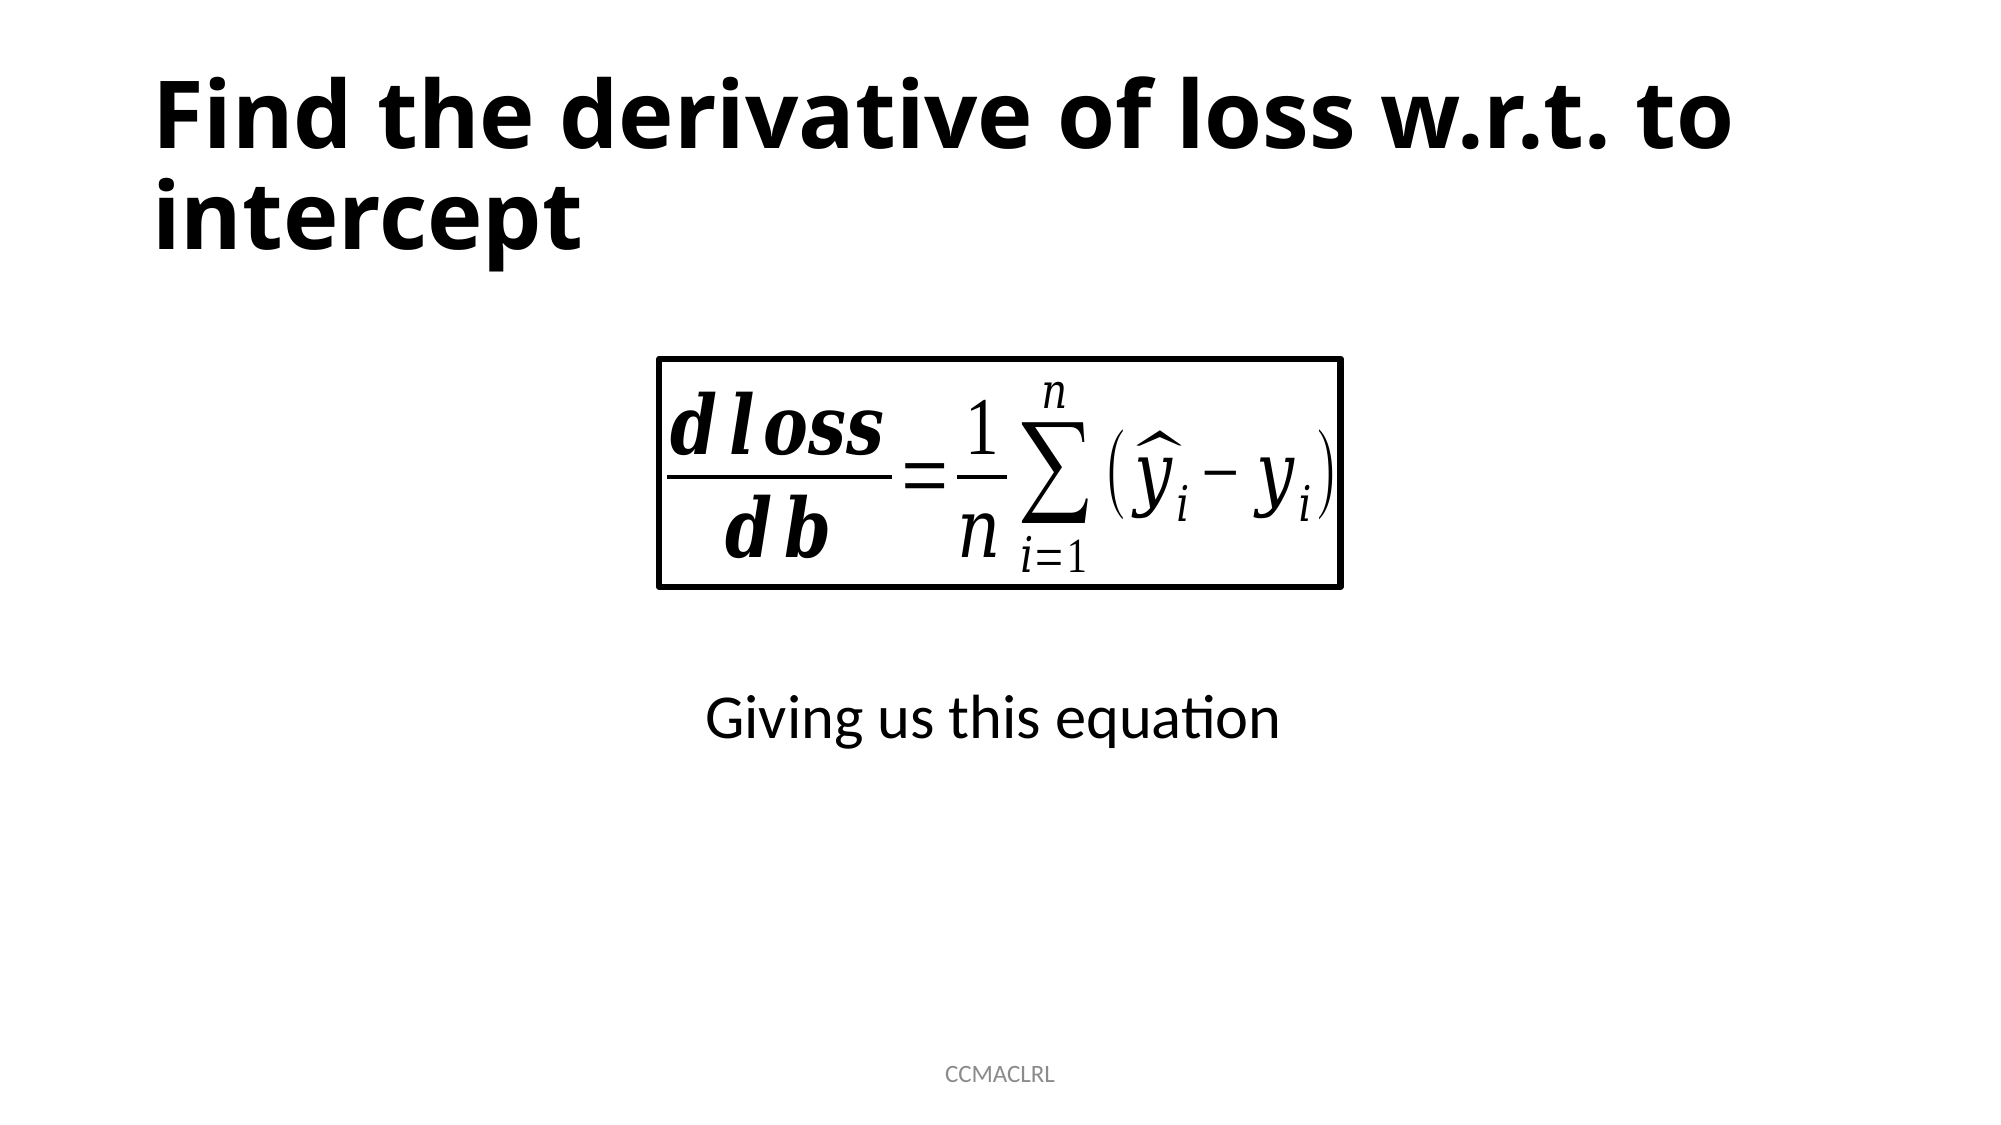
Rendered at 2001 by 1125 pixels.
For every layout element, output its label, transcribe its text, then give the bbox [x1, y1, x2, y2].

text_box Giving us this equation [690, 668, 1310, 758]
footer CCMACLRL [662, 1042, 1338, 1103]
